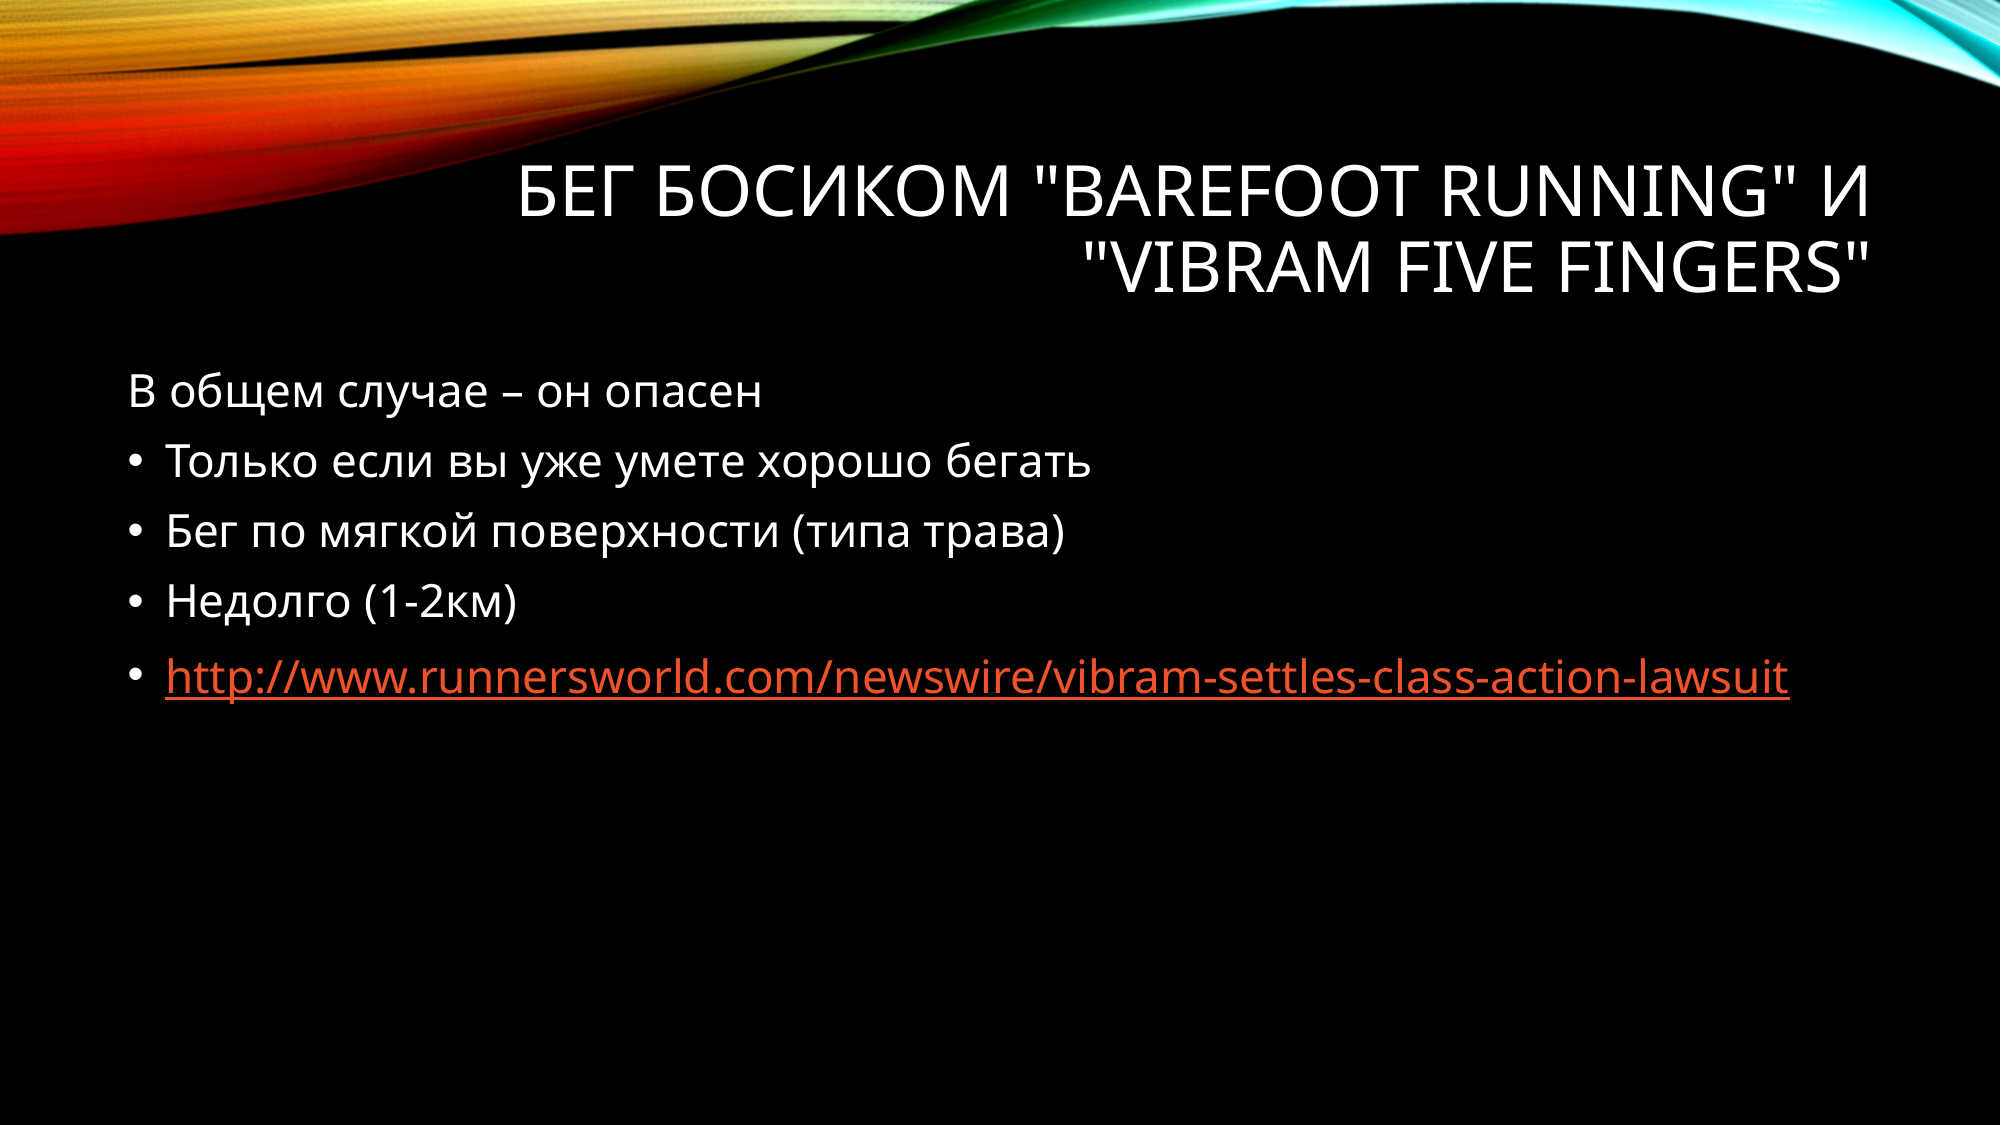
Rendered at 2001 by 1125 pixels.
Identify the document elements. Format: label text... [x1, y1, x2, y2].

list В общем случае – он опасен Только если вы уже умете хорошо бегать Бег по мягкой поверхности (типа трава) Недолго (1-2км) http://www.runnersworld.com/newswire/vibram-settles-class-action-lawsuit [112, 360, 1888, 1021]
picture [0, 0, 2000, 237]
title Бег босиком "barefoot running" и "Vibram Five Fingers" [474, 125, 1888, 338]
